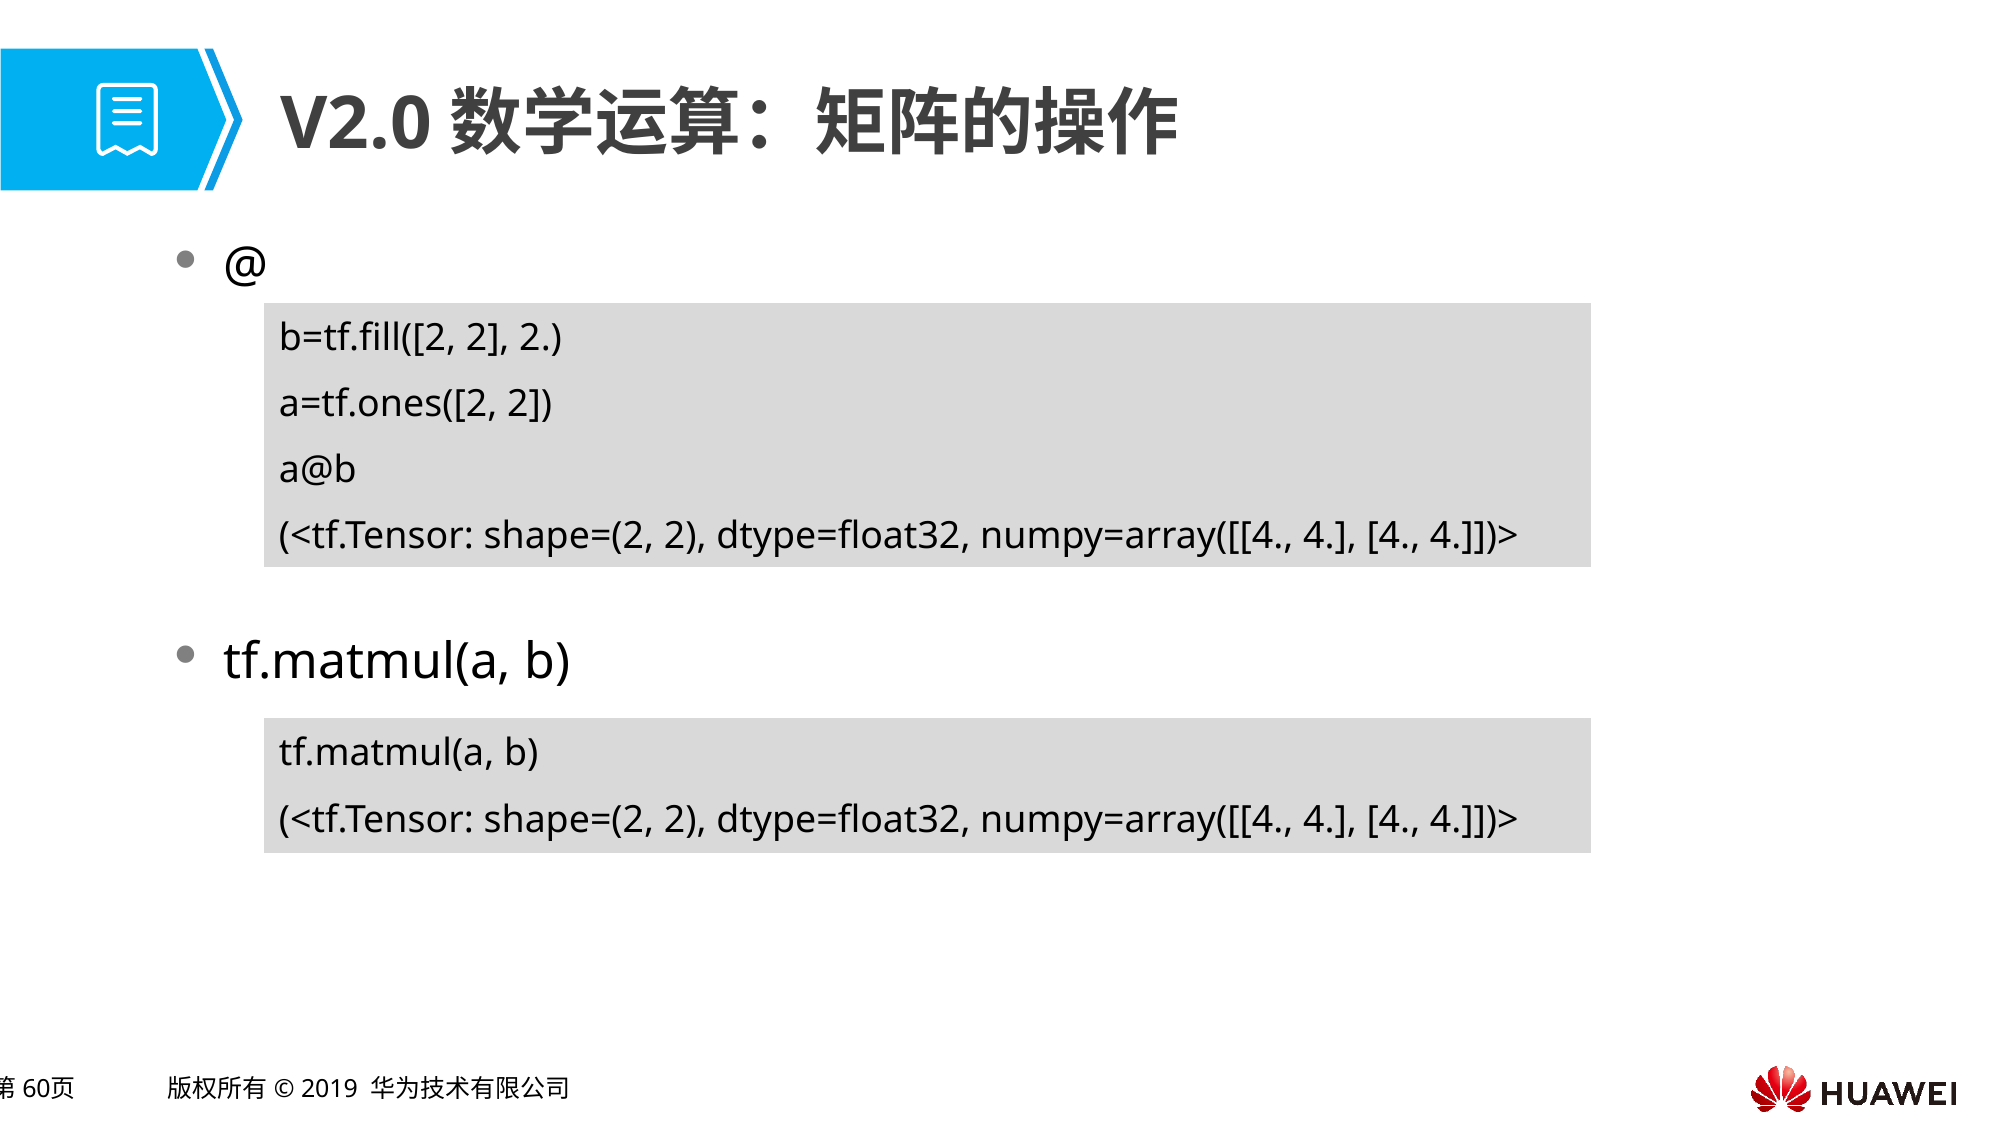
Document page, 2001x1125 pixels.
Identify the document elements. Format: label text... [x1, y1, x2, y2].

table_cell a@b [264, 435, 1591, 501]
table_cell a=tf.ones([2, 2]) [264, 369, 1591, 435]
table_cell (<tf.Tensor: shape=(2, 2), dtype=float32, numpy=array([[4., 4.], [4., 4.]])> [264, 785, 1591, 853]
table_header tf.matmul(a, b) [264, 718, 1591, 785]
picture [1751, 1066, 1956, 1112]
table_cell (<tf.Tensor: shape=(2, 2), dtype=float32, numpy=array([[4., 4.], [4., 4.]])> [264, 501, 1591, 567]
table_header b=tf.fill([2, 2], 2.) [264, 303, 1591, 369]
list @ tf.matmul(a, b) [160, 202, 1883, 1048]
title V2.0数学运算：矩阵的操作 [263, 67, 1877, 173]
